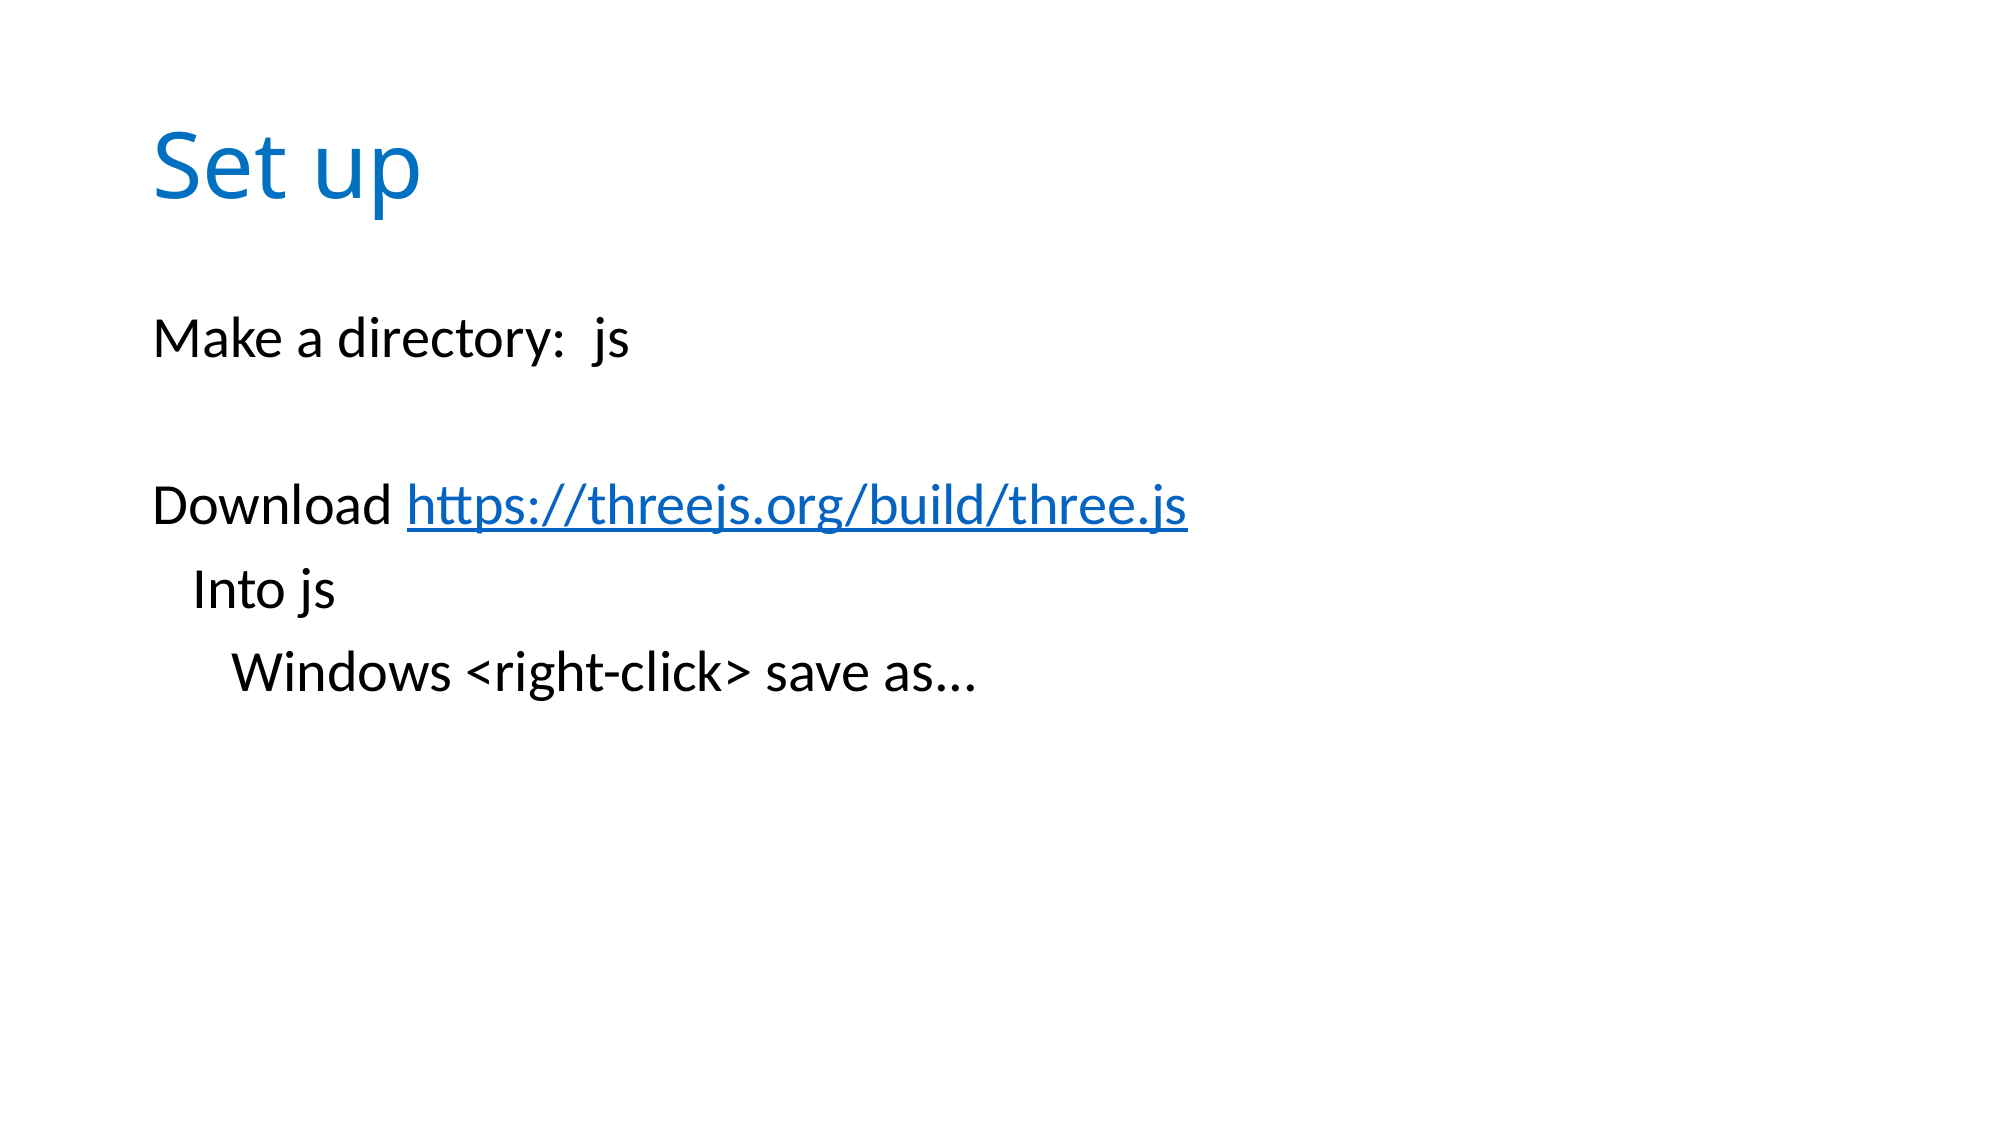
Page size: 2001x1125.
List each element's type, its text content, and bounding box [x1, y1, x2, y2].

list Make a directory: js Download https://threejs.org/build/three.js Into js Windows <right-click> save as... [137, 299, 1863, 1014]
title Set up [137, 59, 1863, 278]
